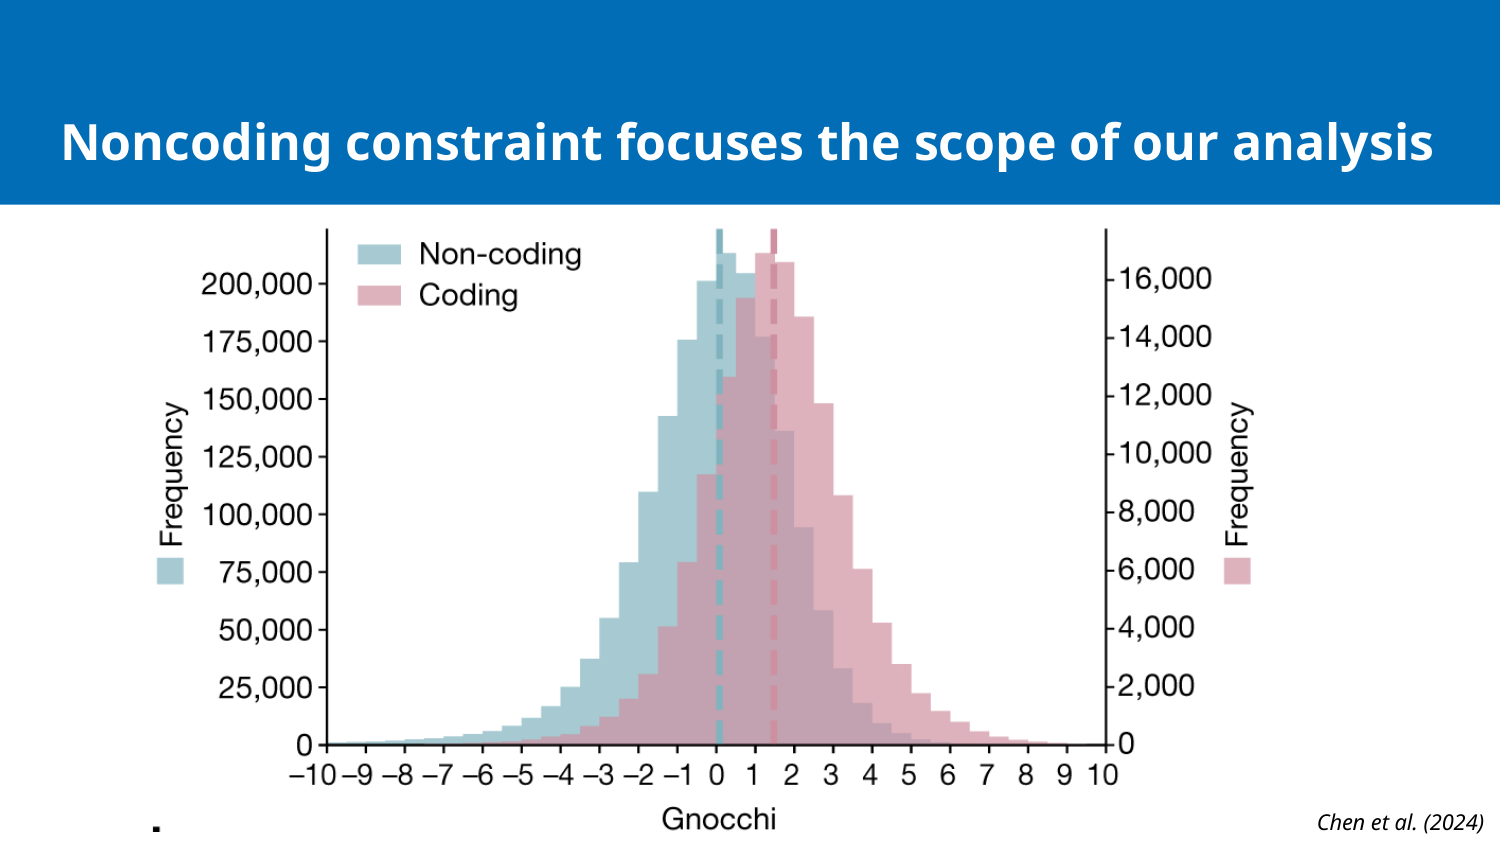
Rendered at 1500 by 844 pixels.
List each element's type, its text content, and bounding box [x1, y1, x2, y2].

text_box Chen et al. (2024) [1301, 800, 1500, 842]
picture [152, 215, 1255, 833]
title Noncoding constraint focuses the scope of our analysis [45, 40, 1455, 186]
